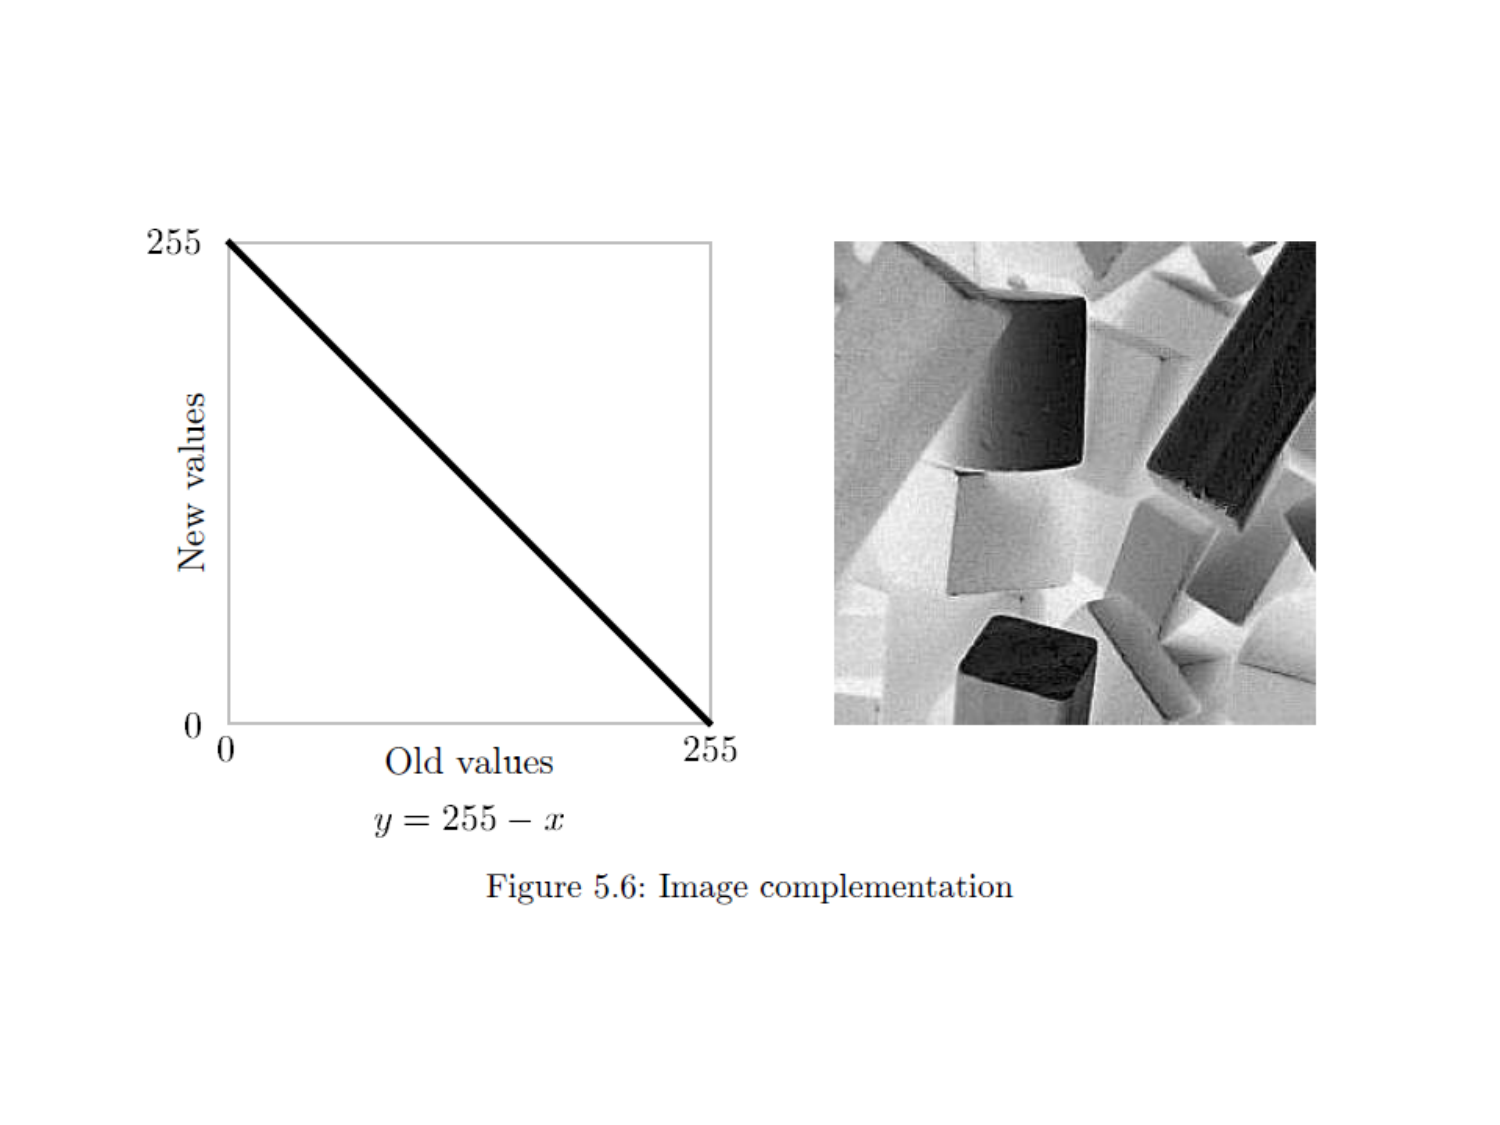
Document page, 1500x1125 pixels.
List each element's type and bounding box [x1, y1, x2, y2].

picture [129, 204, 1371, 921]
